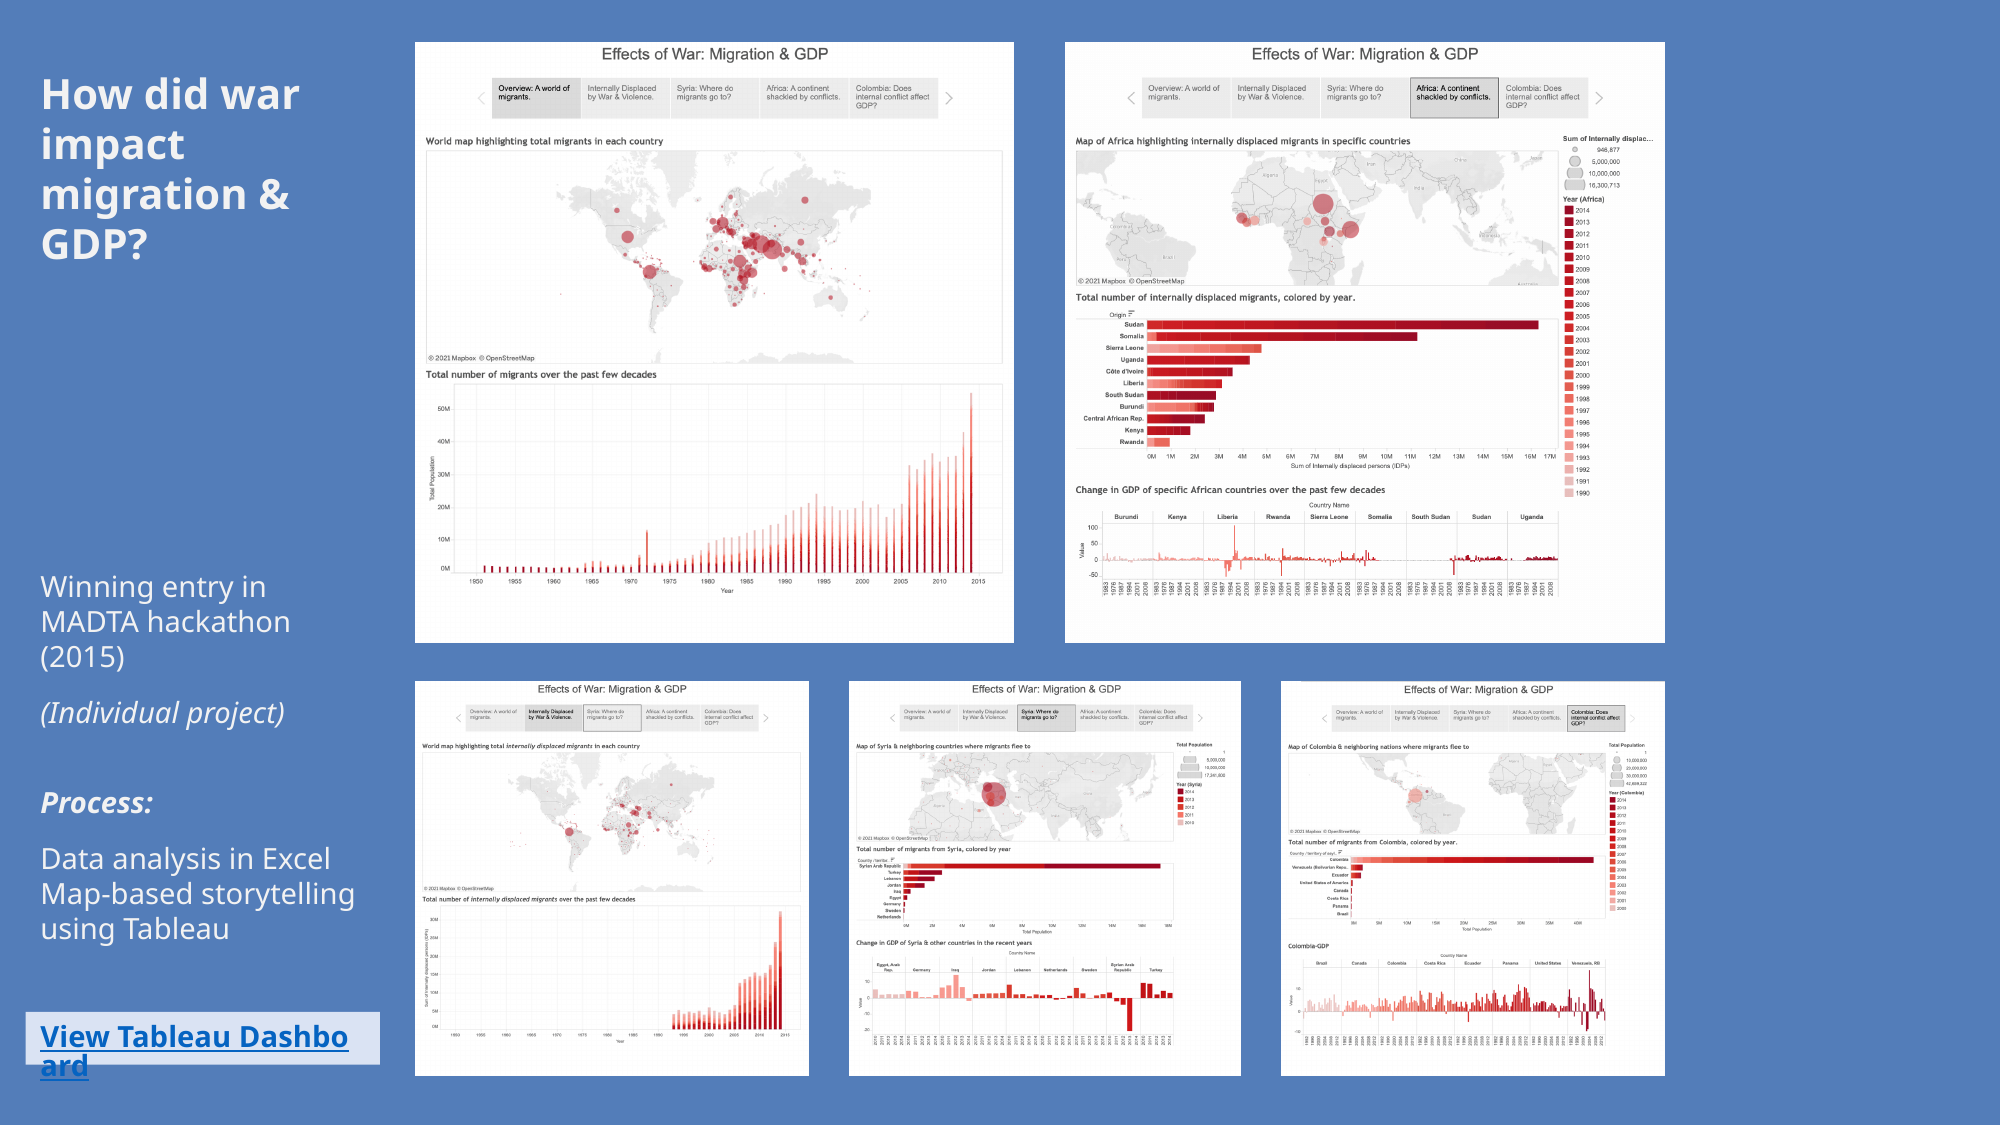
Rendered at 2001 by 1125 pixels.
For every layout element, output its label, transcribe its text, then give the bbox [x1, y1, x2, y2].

picture [1065, 42, 1665, 643]
list View Tableau Dashboard [25, 1011, 380, 1065]
list Winning entry in MADTA hackathon (2015) (Individual project) Process: Data analysis in Excel Map-based storytelling using Tableau [25, 410, 380, 1011]
picture [415, 42, 1014, 643]
picture [415, 681, 809, 1076]
picture [1281, 681, 1665, 1076]
picture [849, 681, 1241, 1076]
title How did war impact migration & GDP? [25, 60, 380, 403]
